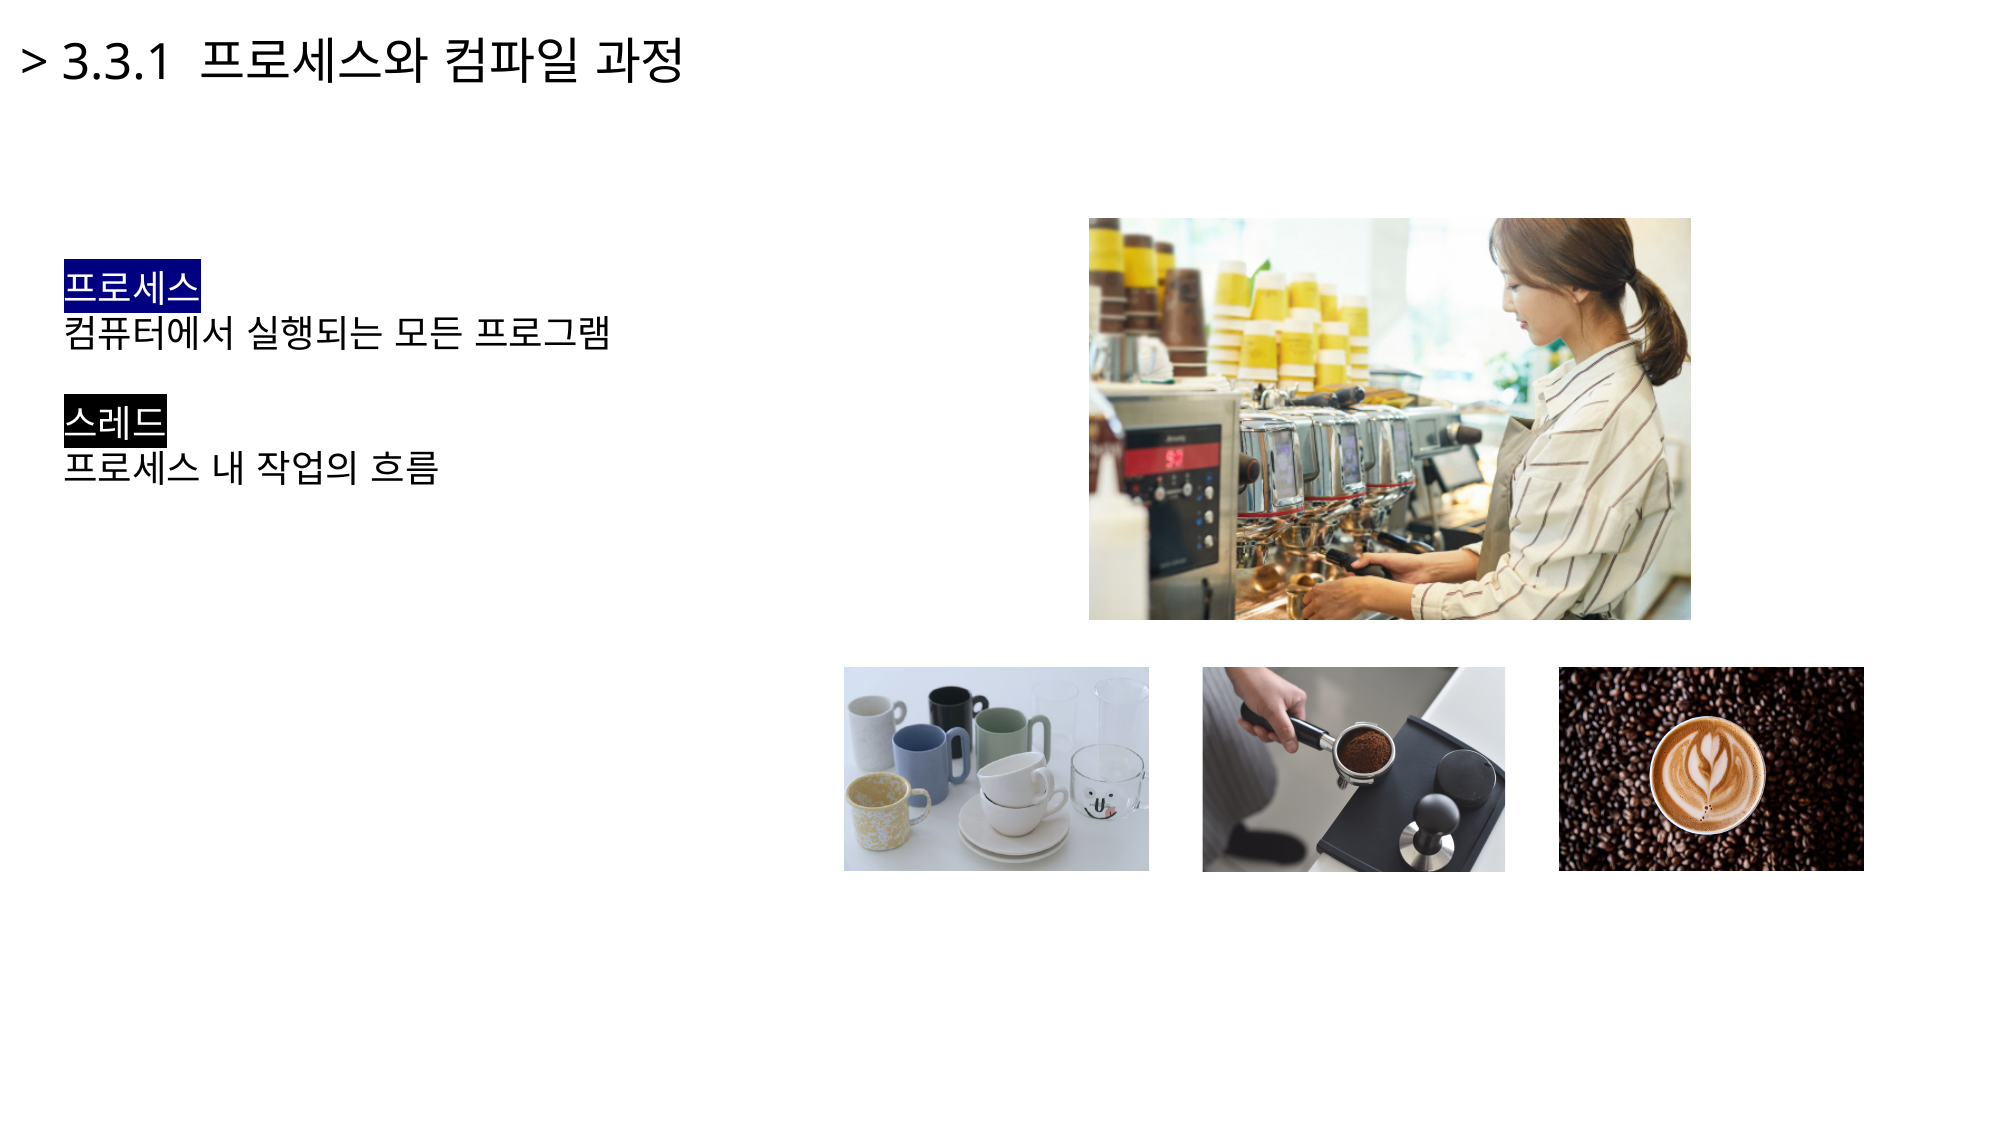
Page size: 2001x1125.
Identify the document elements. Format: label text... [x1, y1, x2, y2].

picture [1201, 667, 1506, 872]
text_box > 3.3.1 프로세스와 컴파일 과정 [5, 22, 1575, 97]
text_box 프로세스 컴퓨터에서 실행되는 모든 프로그램 스레드 프로세스 내 작업의 흐름 [48, 257, 790, 498]
picture [843, 667, 1150, 872]
picture [1558, 667, 1865, 872]
picture [1088, 217, 1691, 620]
